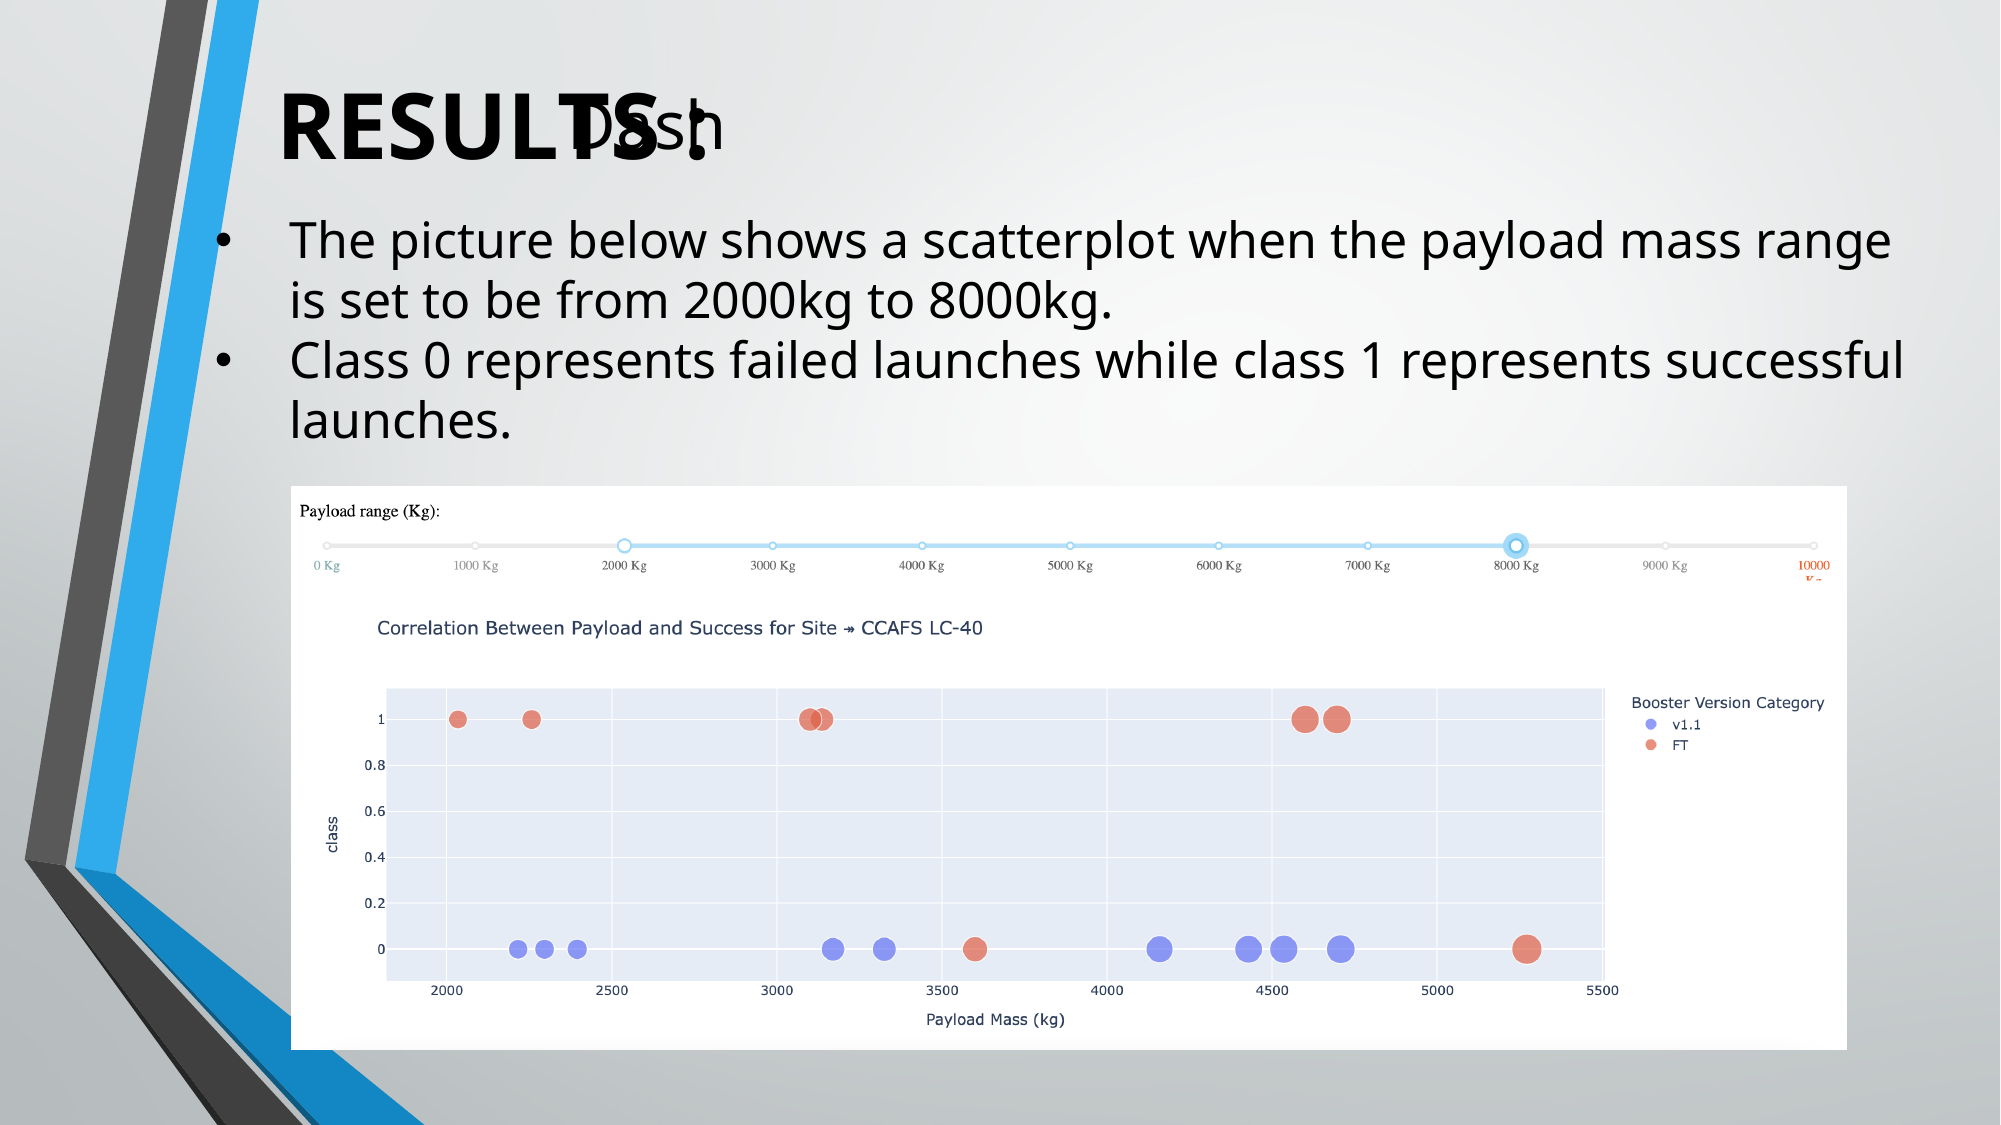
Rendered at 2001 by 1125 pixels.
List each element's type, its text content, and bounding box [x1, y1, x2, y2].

text_box Dash [553, 75, 743, 170]
picture [290, 485, 1847, 1050]
text_box RESULTS : [261, 60, 757, 185]
text_box The picture below shows a scatterplot when the payload mass range is set to be from 2000kg to 8000kg. Class 0 represents failed launches while class 1 represents successful launches. [199, 201, 1939, 457]
